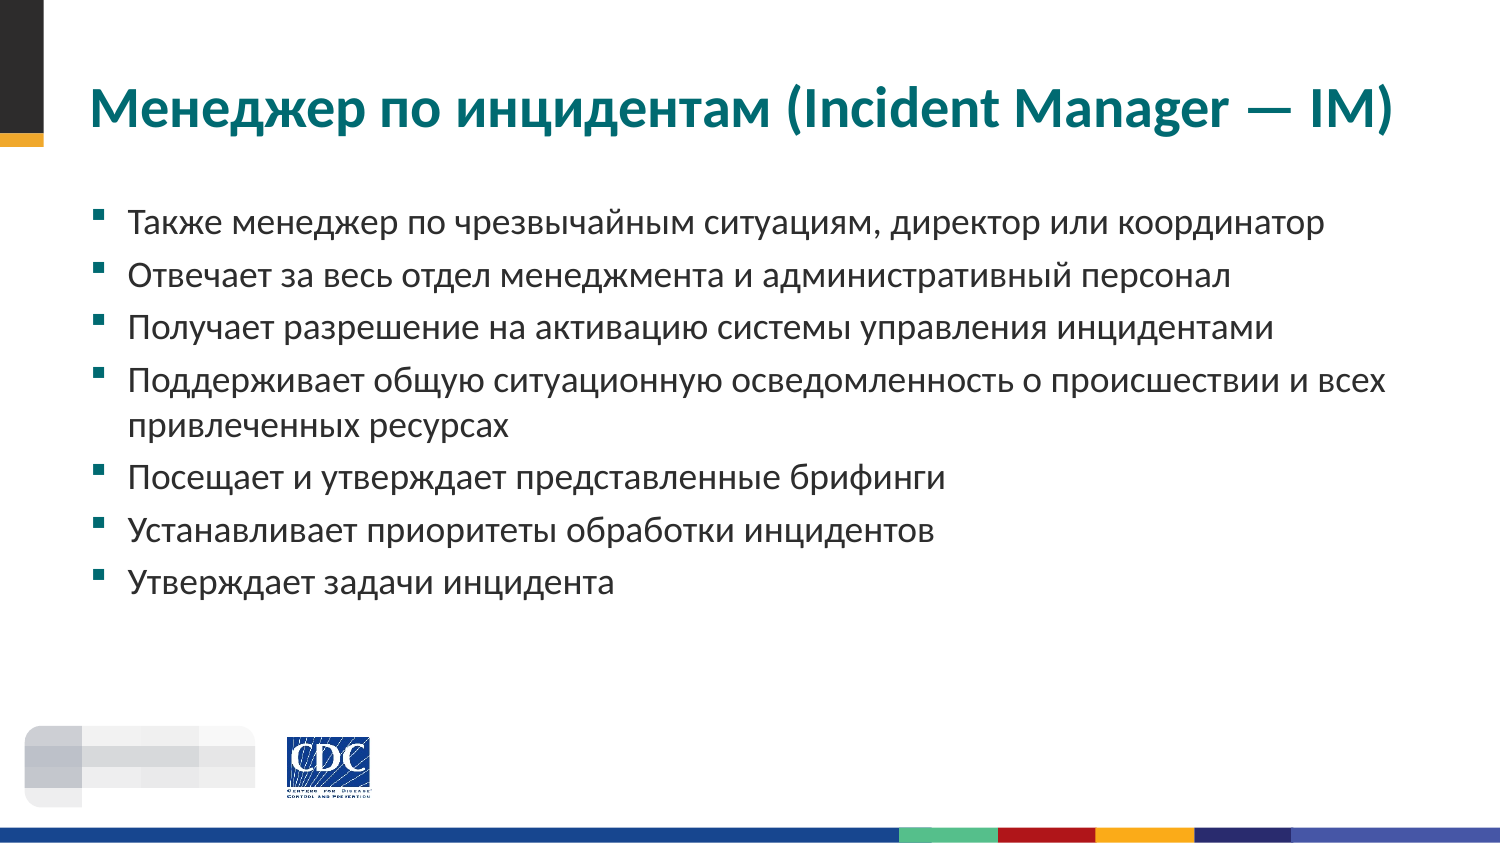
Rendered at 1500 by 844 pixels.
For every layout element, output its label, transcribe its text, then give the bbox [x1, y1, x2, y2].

picture [287, 739, 372, 798]
list Также менеджер по чрезвычайным ситуациям, директор или координатор Отвечает за весь отдел менеджмента и административный персонал Получает разрешение на активацию системы управления инцидентами Поддерживает общую ситуационную осведомленность о происшествии и всех привлеченных ресурсах Посещает и утверждает представленные брифинги Устанавливает приоритеты обработки инцидентов Утверждает задачи инцидента [75, 190, 1414, 739]
title Менеджер по инцидентам (Incident Manager — IM) [75, 33, 1425, 147]
